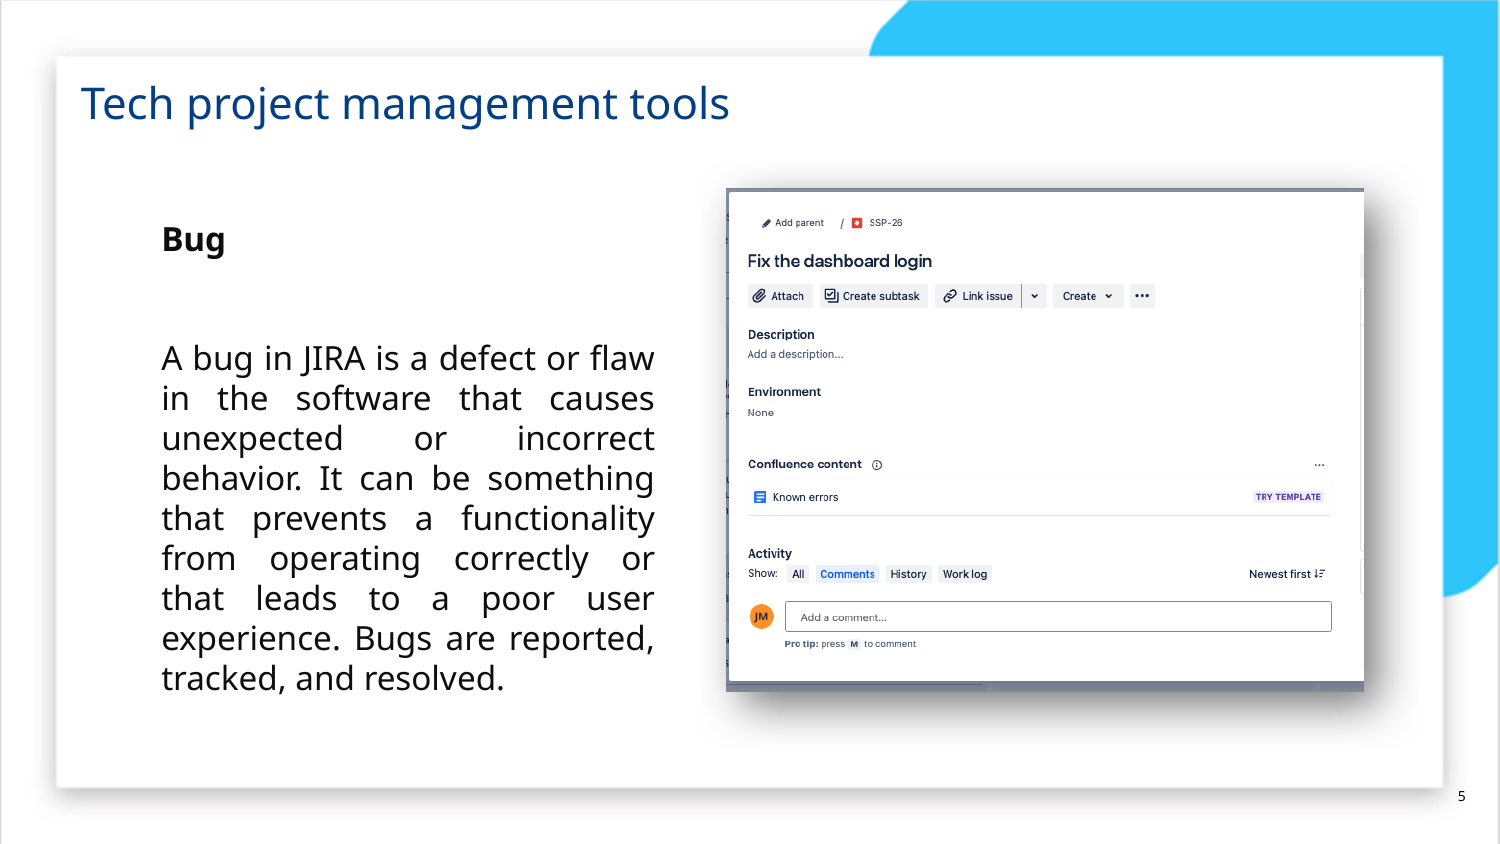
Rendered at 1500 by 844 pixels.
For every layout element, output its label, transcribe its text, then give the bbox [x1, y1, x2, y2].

picture [0, 0, 1500, 844]
text_box Bug A bug in JIRA is a defect or flaw in the software that causes unexpected or incorrect behavior. It can be something that prevents a functionality from operating correctly or that leads to a poor user experience. Bugs are reported, tracked, and resolved. [161, 217, 656, 697]
text_box Tech project management tools [80, 81, 1127, 129]
text_box 5 [1434, 787, 1466, 805]
